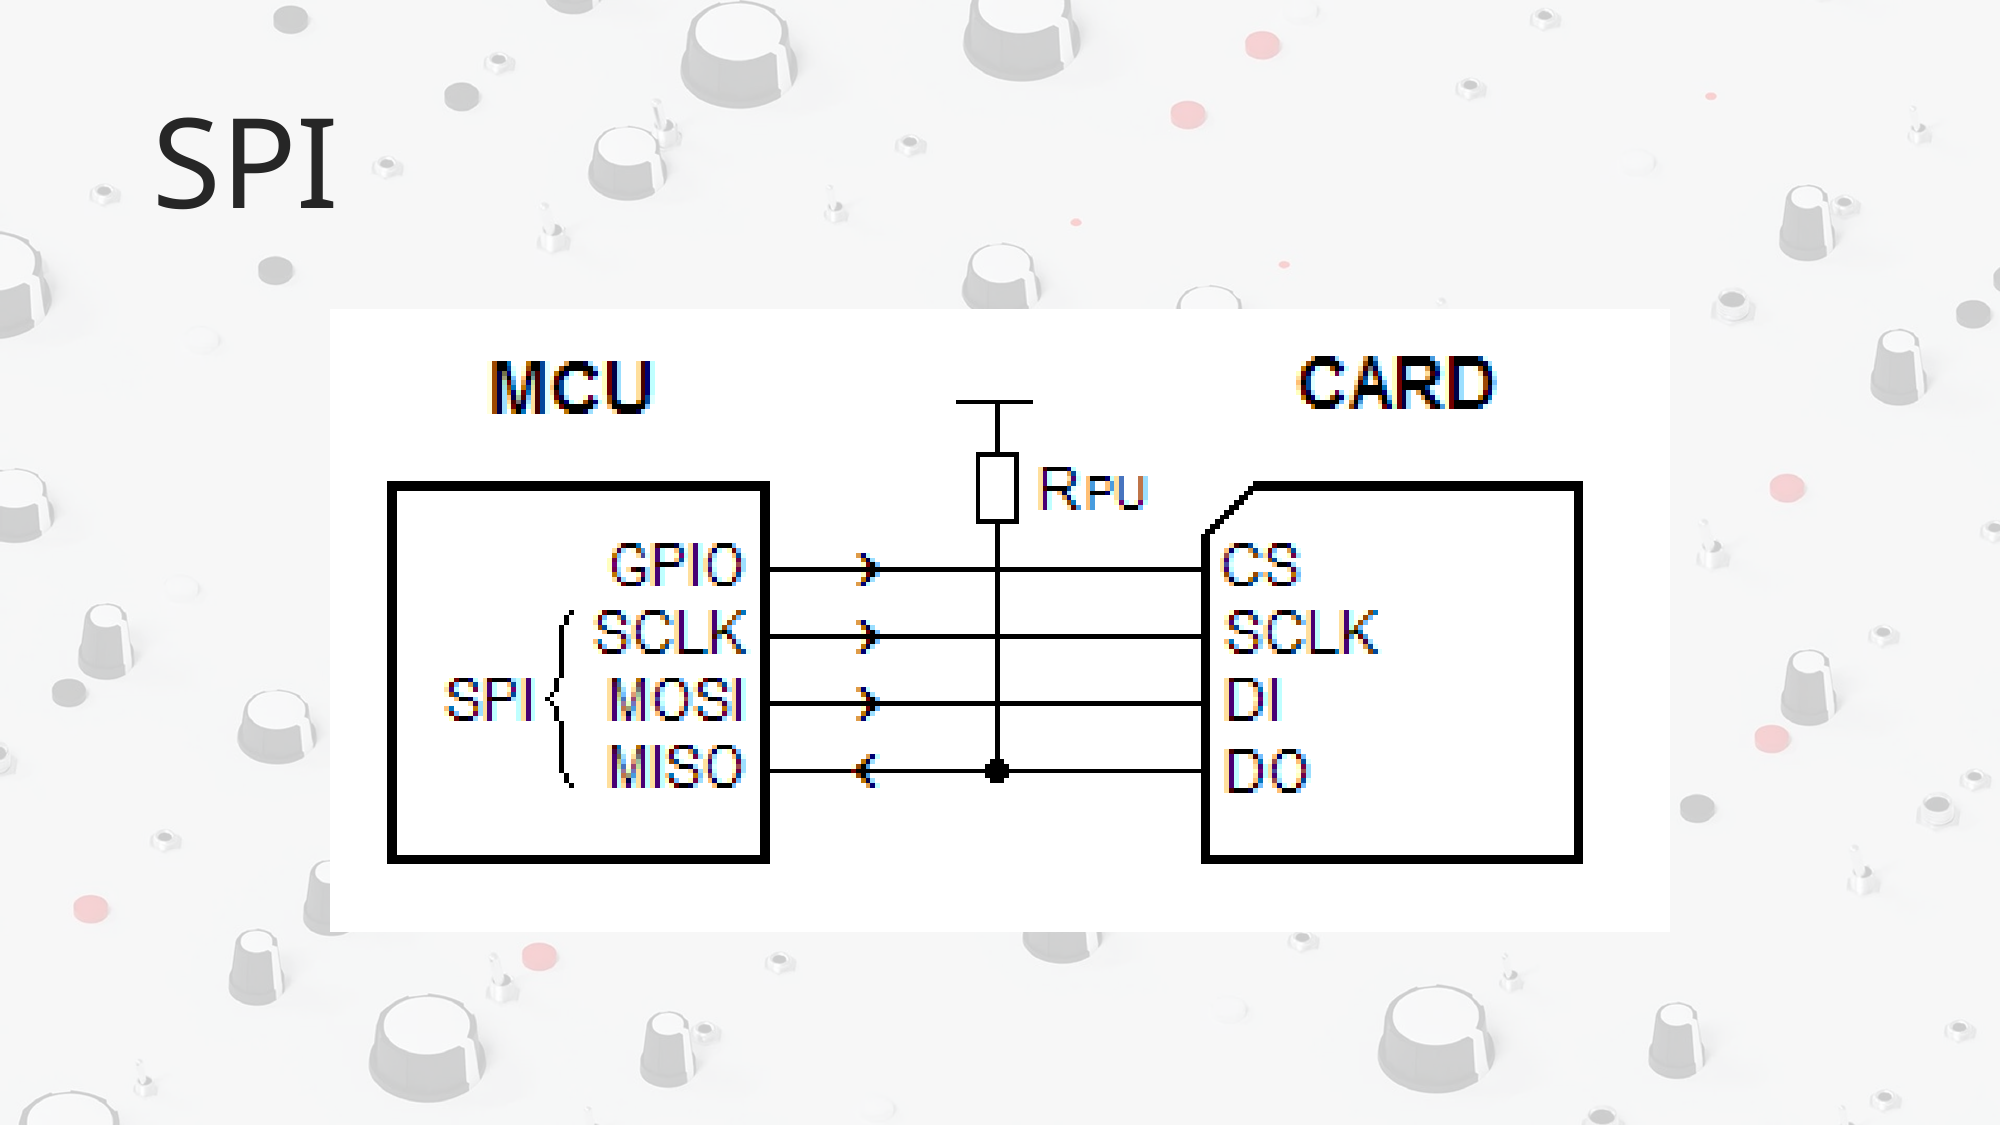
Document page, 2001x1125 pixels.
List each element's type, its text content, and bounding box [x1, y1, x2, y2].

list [329, 309, 1671, 932]
title SPI [137, 59, 1863, 278]
